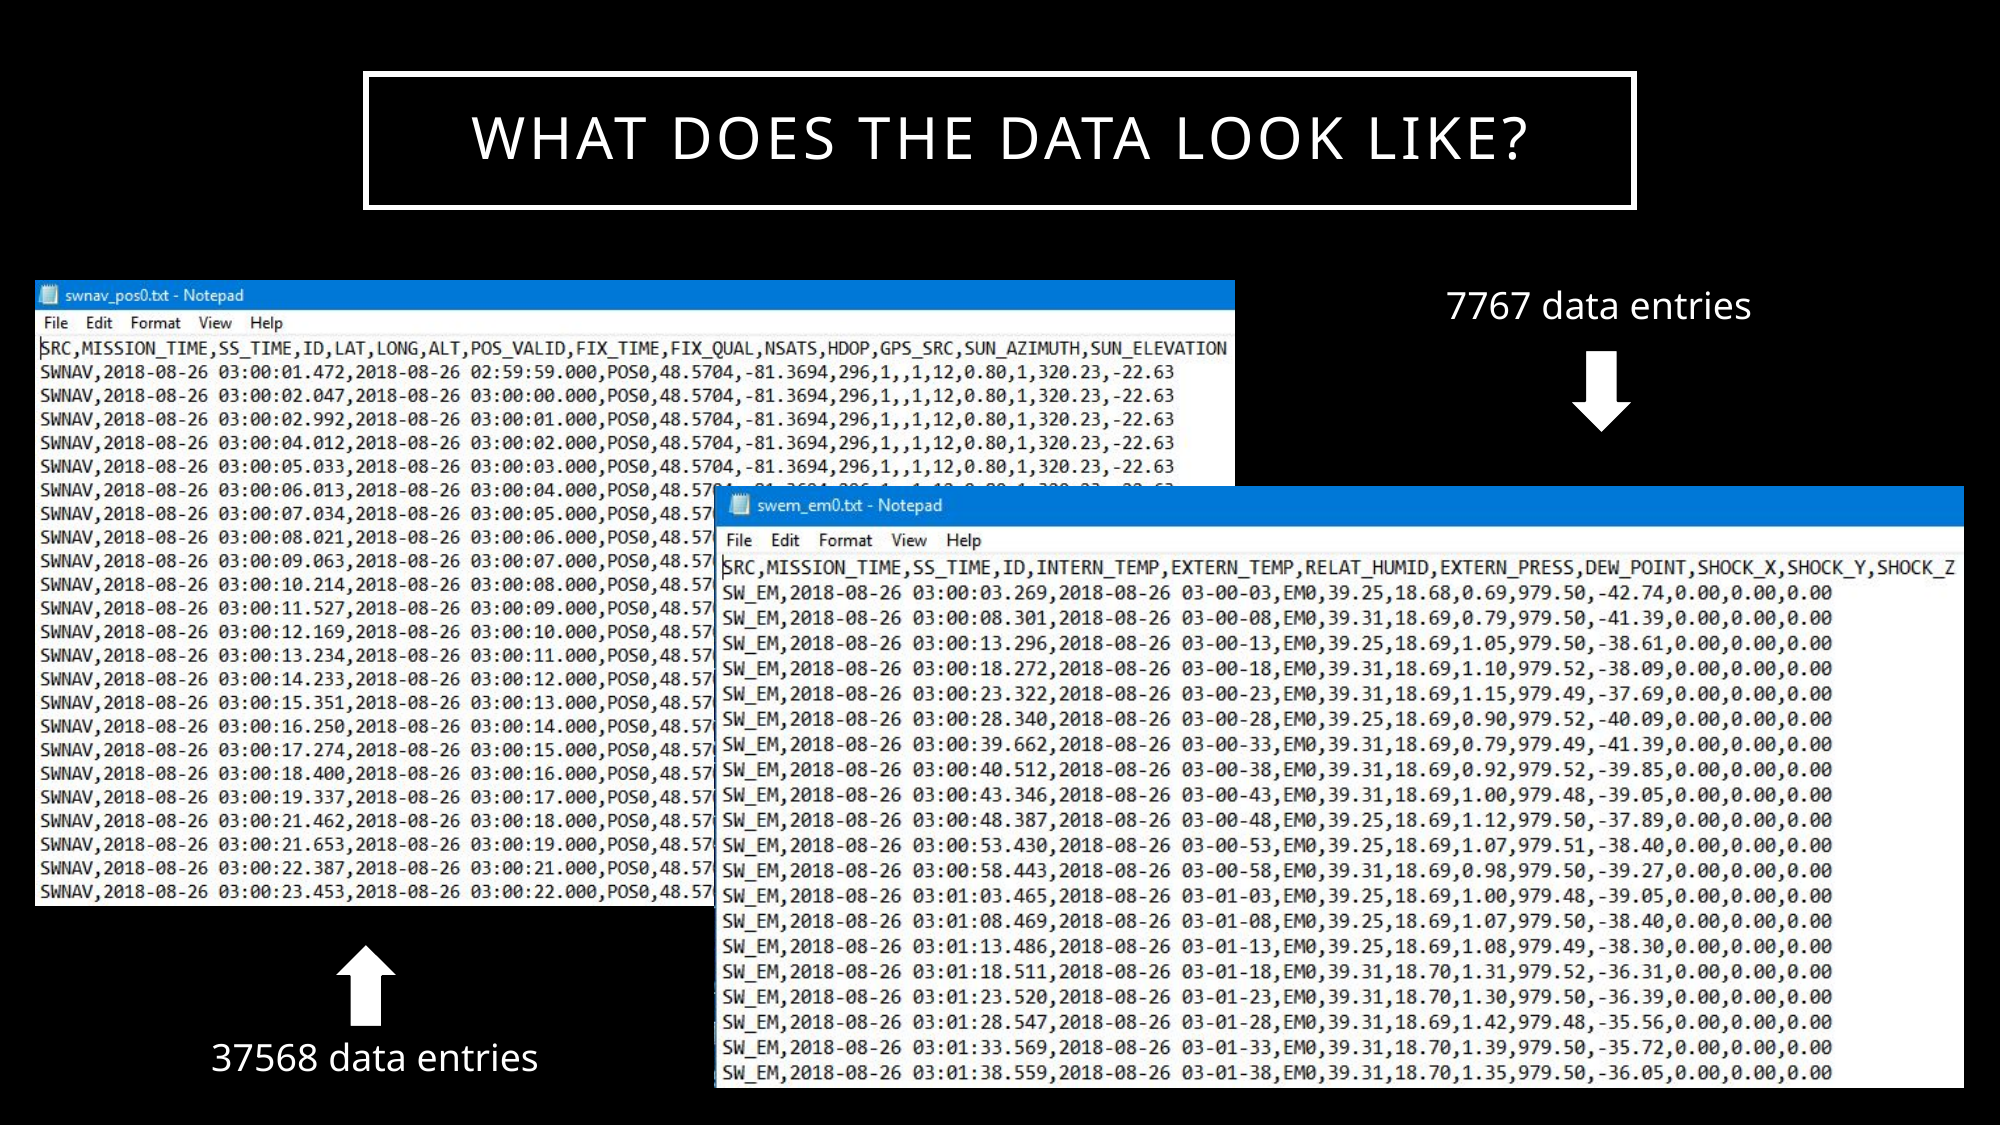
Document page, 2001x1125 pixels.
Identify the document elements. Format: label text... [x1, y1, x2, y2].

picture [35, 280, 1965, 1088]
title What does the data look like? [363, 71, 1637, 210]
text_box [332, 942, 400, 1028]
text_box 37568 data entries [51, 1026, 699, 1087]
text_box [1567, 349, 1635, 435]
text_box 7767 data entries [1275, 274, 1923, 335]
